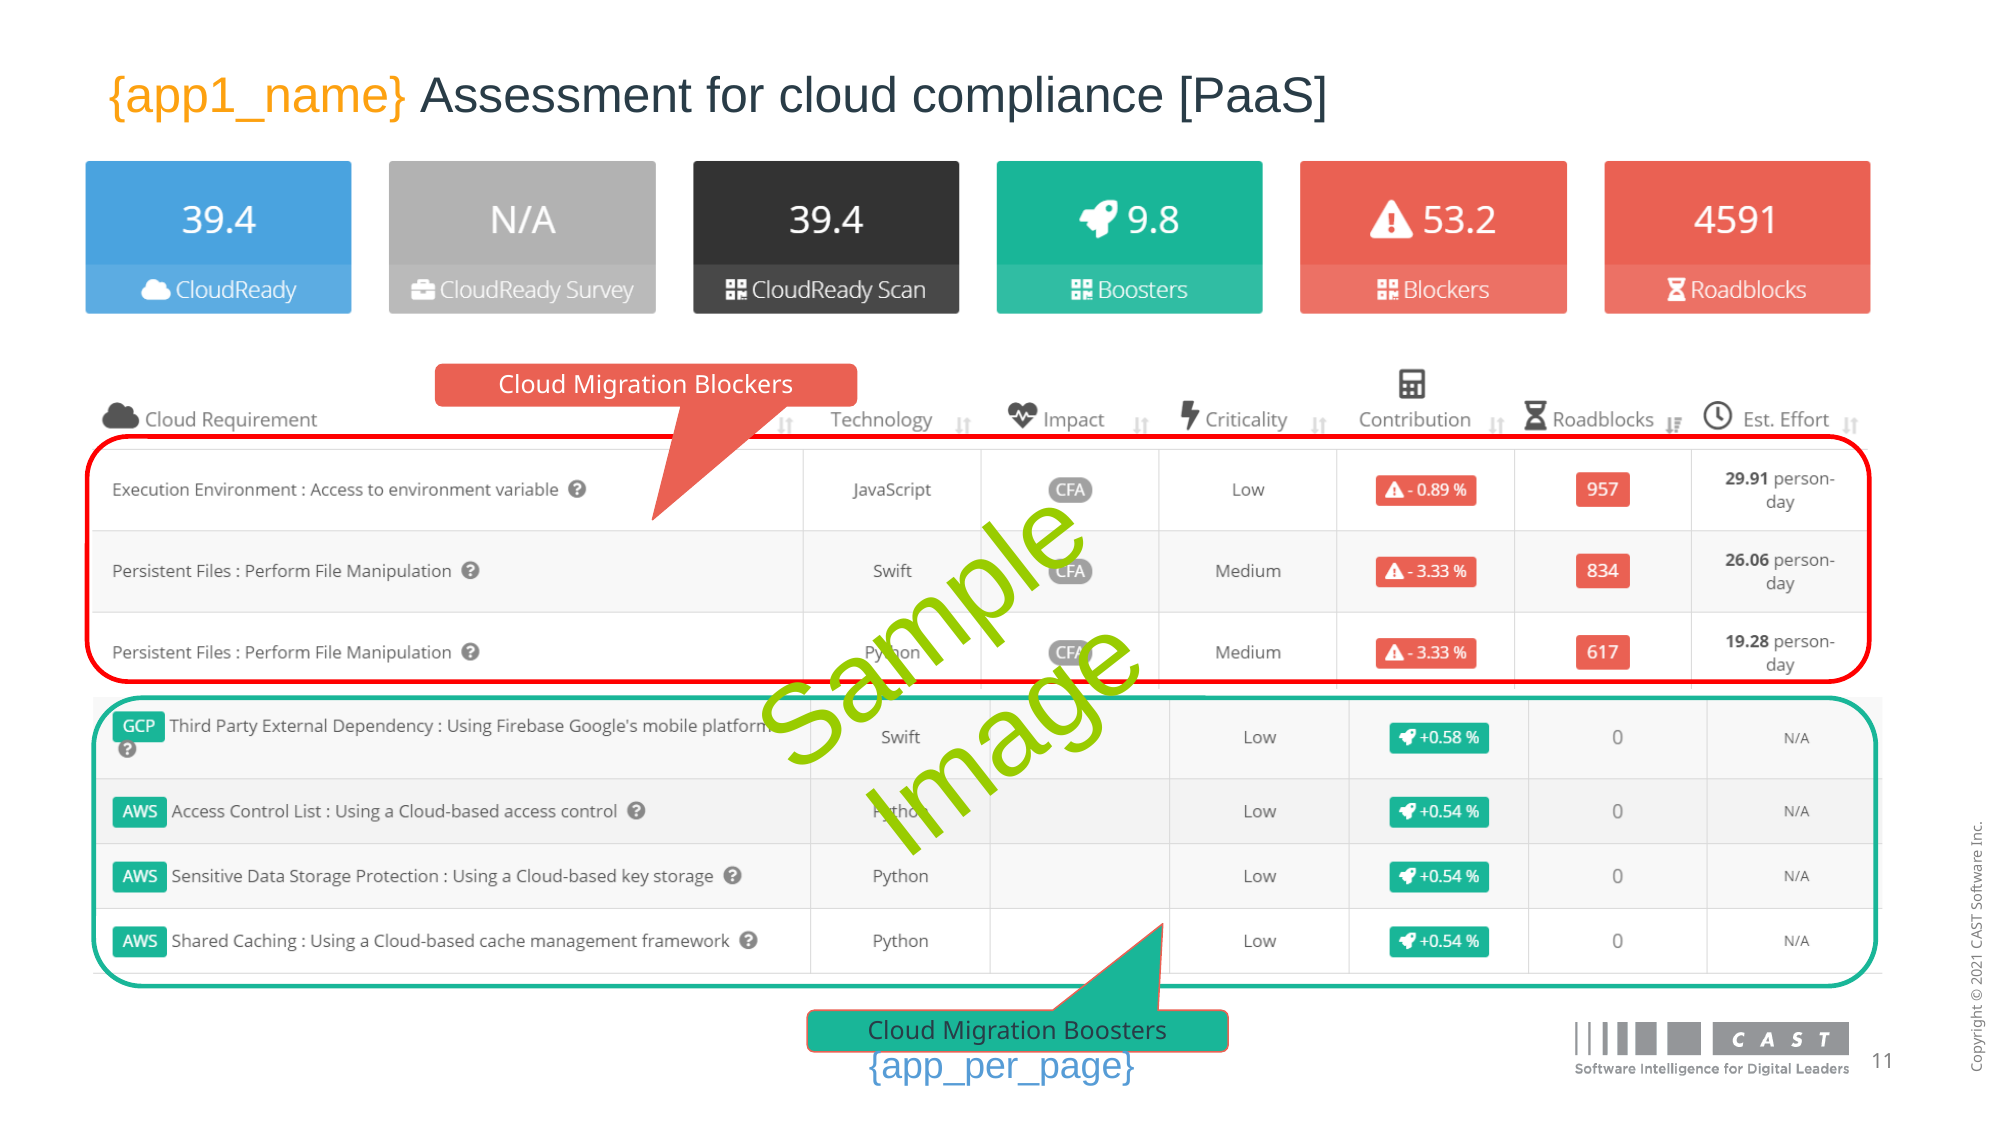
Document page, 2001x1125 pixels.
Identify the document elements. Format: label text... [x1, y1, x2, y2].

text_box [1161, 974, 1861, 987]
picture [1575, 1022, 1849, 1077]
text_box [108, 974, 1096, 987]
text_box {app_per_page} [853, 1032, 1321, 1094]
picture [86, 697, 1883, 974]
text_box {app1_name} Assessment for cloud compliance [PaaS] [93, 61, 1905, 131]
text_box Sample Image [702, 690, 1174, 697]
picture [71, 138, 1883, 690]
text_box Cloud Migration Boosters [806, 974, 1230, 1053]
